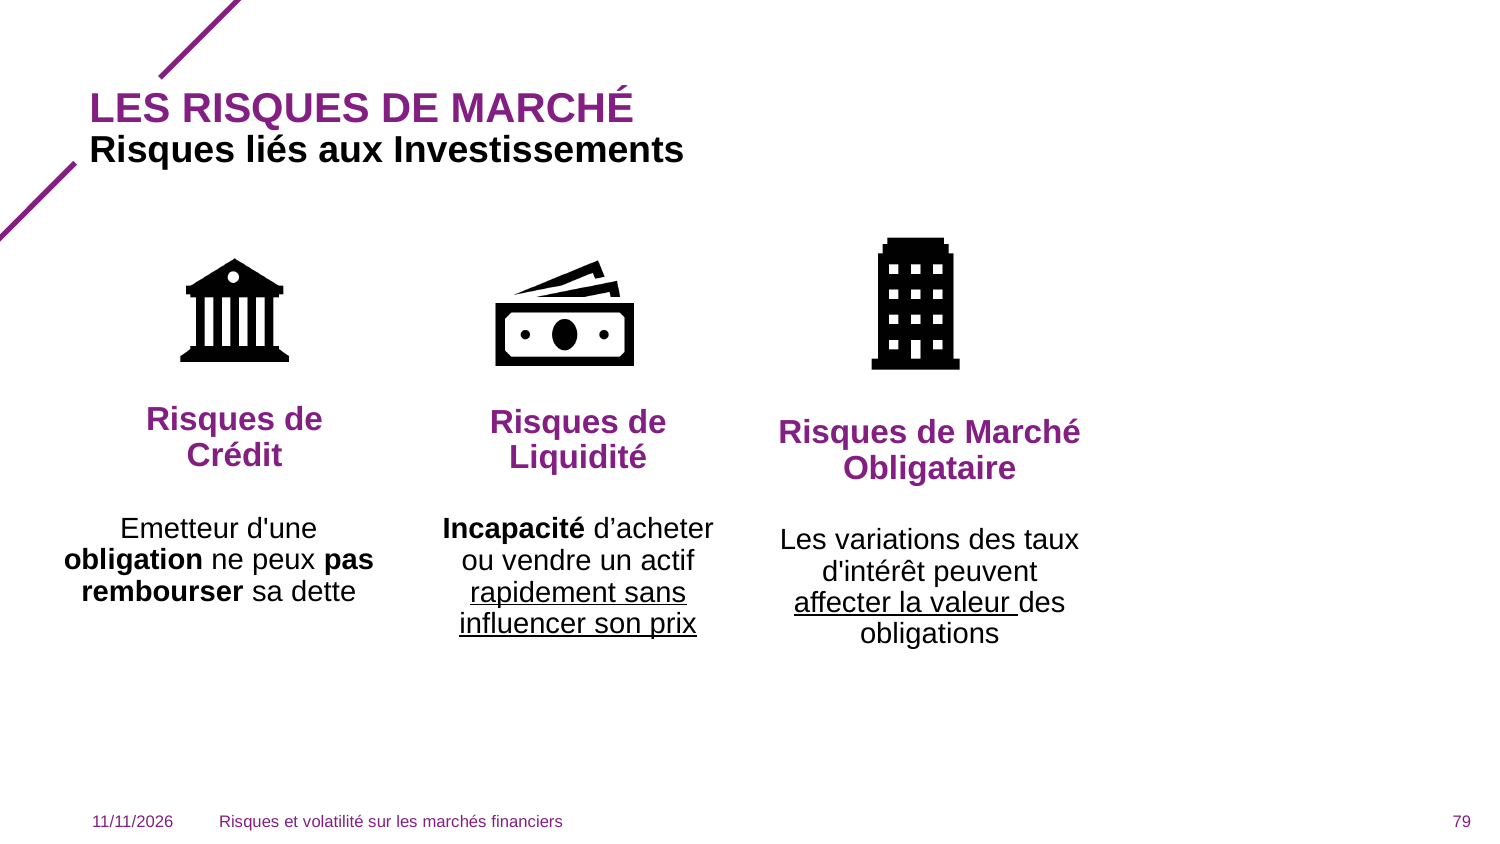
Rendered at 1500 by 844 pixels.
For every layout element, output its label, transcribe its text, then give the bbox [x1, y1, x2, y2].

text_box Risques de Marché Obligataire Les variations des taux d'intérêt peuvent affecter la valeur des obligations [757, 403, 1103, 663]
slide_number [77, 797, 205, 844]
list Risques liés aux Investissements [74, 132, 1385, 220]
slide_number 79 [1387, 797, 1487, 844]
list Emetteur d'une obligation ne peux pas rembourser sa dette [47, 450, 391, 670]
title Les risques de marché [74, 86, 1385, 132]
text_box Risques de Crédit [91, 328, 378, 548]
picture [489, 240, 640, 391]
footer Risques et volatilité sur les marchés financiers [205, 797, 1385, 844]
picture [840, 228, 991, 379]
picture [166, 241, 303, 379]
text_box Risques de Liquidité Incapacité d’acheter ou vendre un actif rapidement sans influencer son prix [417, 367, 740, 677]
